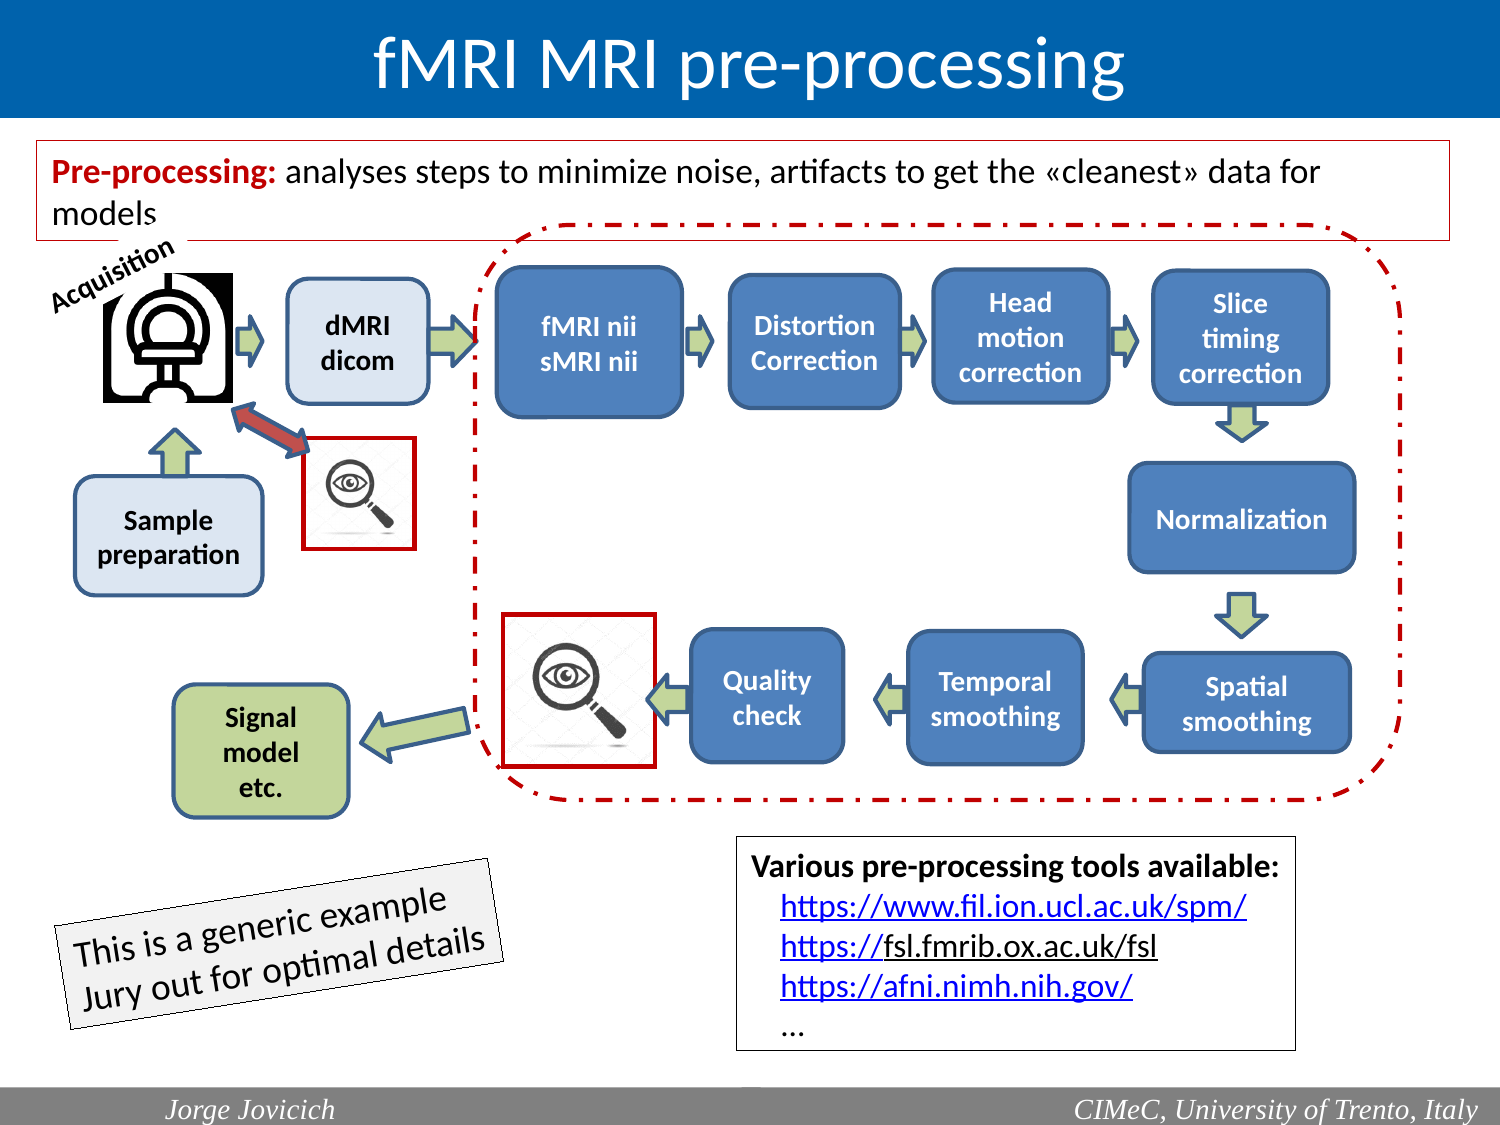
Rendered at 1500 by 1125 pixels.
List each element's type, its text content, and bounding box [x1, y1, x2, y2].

text_box [426, 314, 474, 369]
text_box This is a generic example Jury out for optimal details [54, 858, 504, 1030]
text_box Signal model etc. [171, 682, 351, 820]
text_box [358, 705, 472, 764]
text_box [148, 427, 202, 479]
text_box dMRI dicom [285, 276, 431, 406]
text_box Acquisition [25, 212, 196, 333]
text_box [238, 314, 265, 369]
text_box fMRI MRI pre-processing [0, 0, 1500, 120]
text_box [0, 1087, 1500, 1125]
text_box Normalization [1127, 460, 1357, 575]
text_box Various pre-processing tools available: https://www.fil.ion.ucl.ac.uk/spm/ https://fsl.fmrib.ox.ac.uk/fsl https://afni.nimh.nih.gov/ ... [736, 836, 1296, 1051]
picture [504, 616, 653, 765]
text_box [230, 401, 307, 460]
text_box Sample preparation [72, 474, 265, 598]
text_box Pre-processing: analyses steps to minimize noise, artifacts to get the «cleanest» data for models [36, 140, 1450, 241]
picture [103, 273, 233, 403]
text_box [472, 222, 1403, 803]
picture [305, 439, 413, 547]
